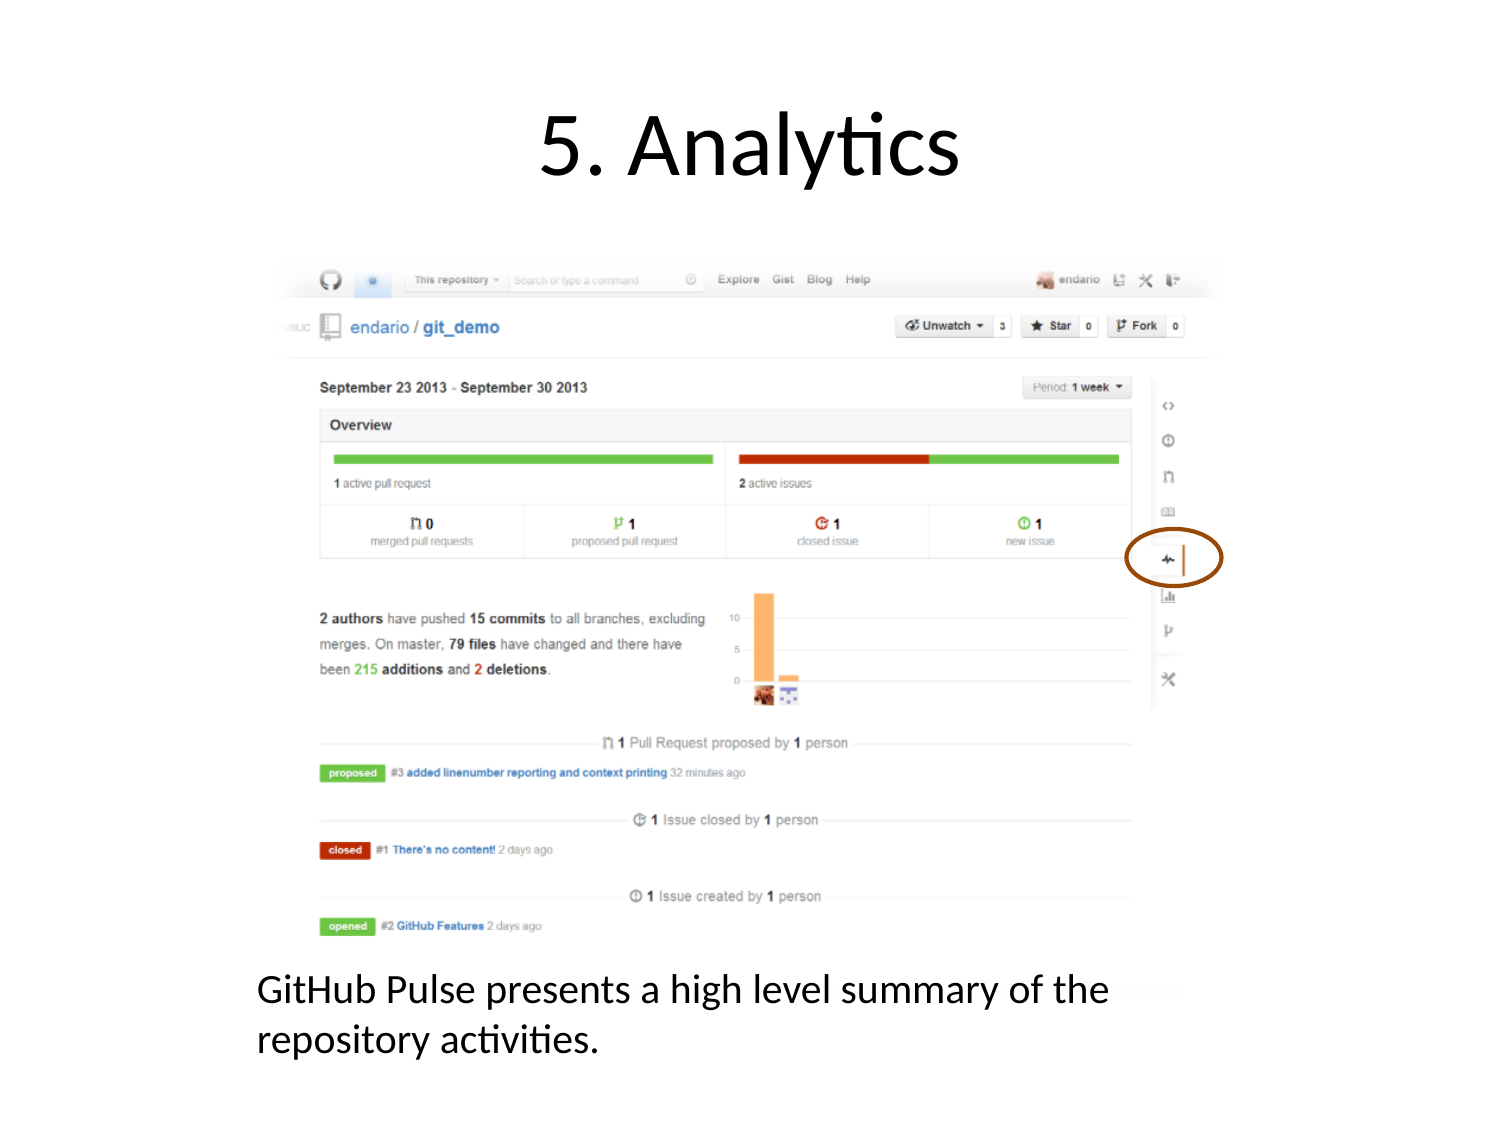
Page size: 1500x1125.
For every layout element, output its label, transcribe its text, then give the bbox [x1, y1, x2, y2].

title 5. Analytics [75, 45, 1425, 233]
text_box GitHub Pulse presents a high level summary of the repository activities. [242, 954, 1258, 1070]
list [273, 262, 1227, 1006]
